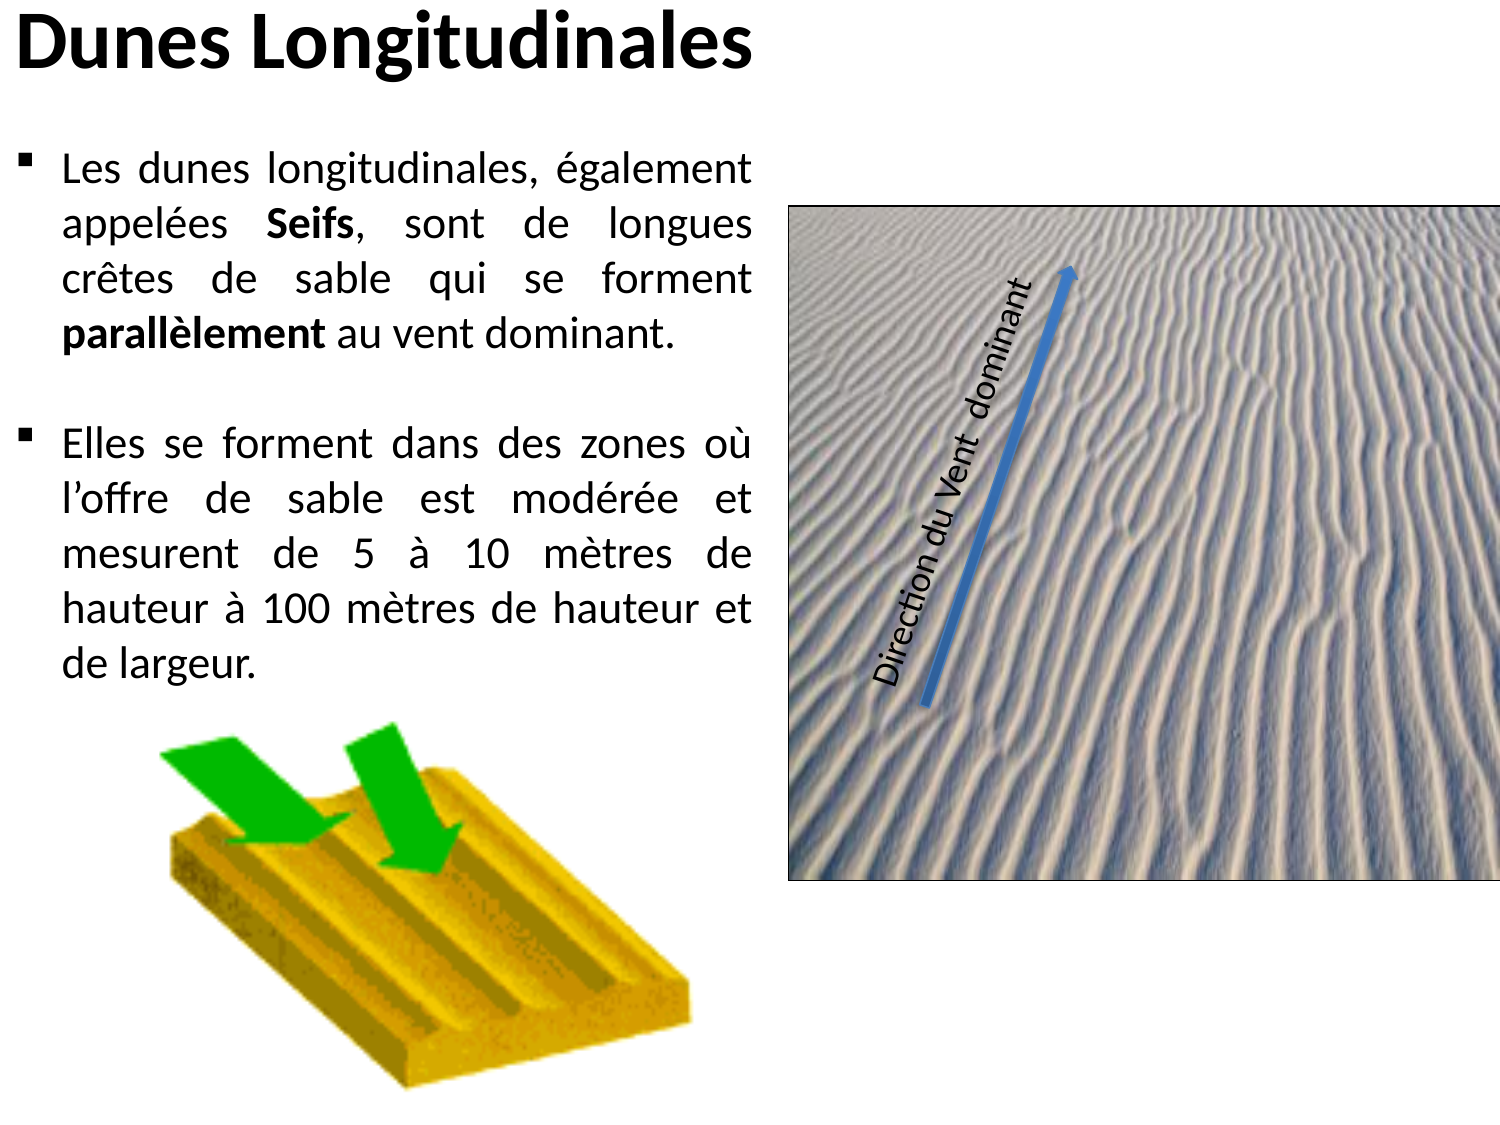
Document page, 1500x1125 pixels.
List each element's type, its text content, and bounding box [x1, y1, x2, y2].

picture [158, 720, 697, 1096]
picture [788, 206, 1500, 881]
title Dunes Longitudinales [0, 26, 1350, 144]
text_box Les dunes longitudinales, également appelées Seifs, sont de longues crêtes de sable qui se forment parallèlement au vent dominant. Elles se forment dans des zones où l’offre de sable est modérée et mesurent de 5 à 10 mètres de hauteur à 100 mètres de hauteur et de largeur. [0, 130, 768, 695]
